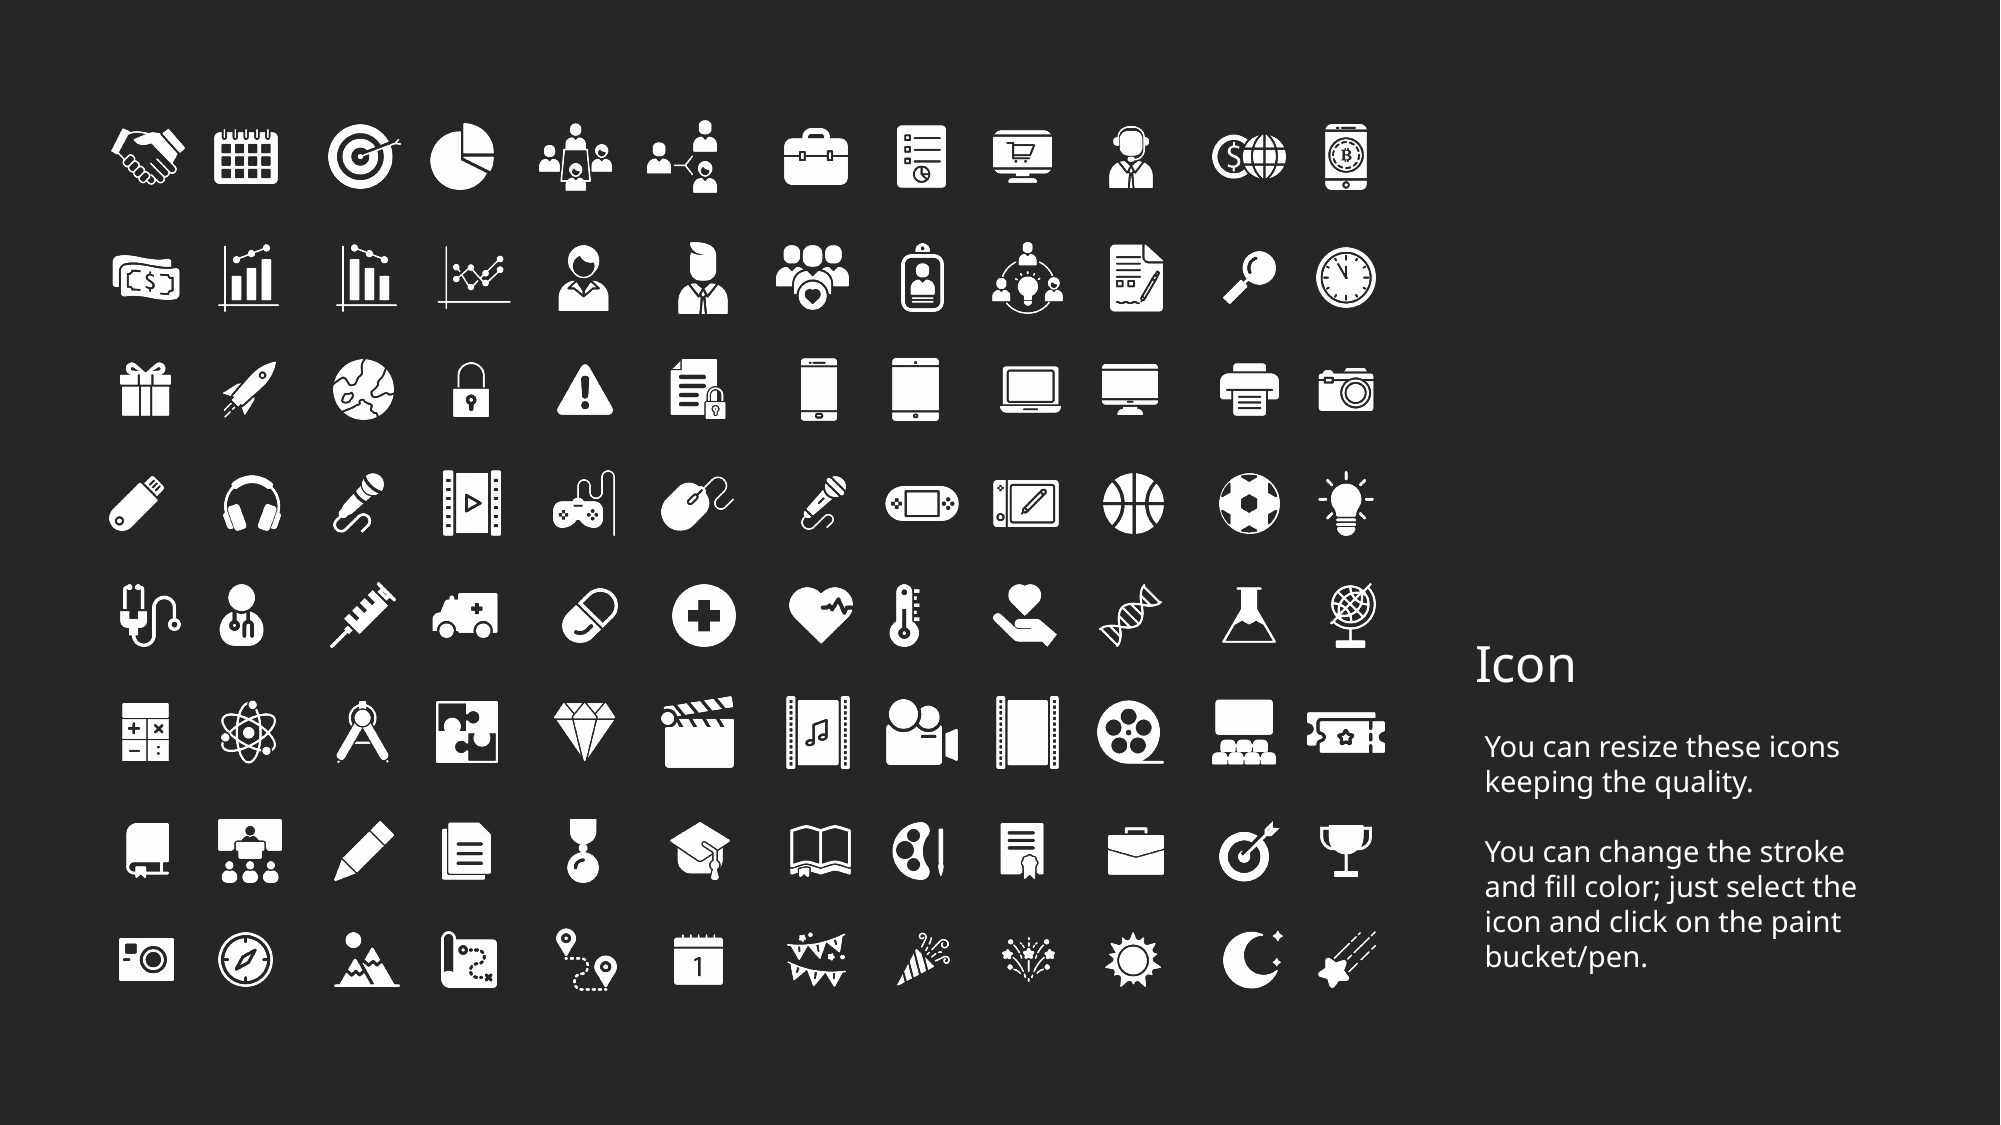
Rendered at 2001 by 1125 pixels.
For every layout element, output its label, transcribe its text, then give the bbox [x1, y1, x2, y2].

picture [336, 244, 397, 312]
picture [678, 242, 728, 314]
picture [1002, 937, 1055, 982]
picture [1000, 823, 1044, 879]
picture [441, 931, 497, 988]
picture [126, 823, 169, 879]
picture [1219, 473, 1280, 534]
picture [672, 584, 736, 647]
picture [661, 476, 734, 531]
picture [993, 584, 1057, 647]
picture [1110, 244, 1163, 312]
picture [1220, 363, 1279, 416]
picture [1212, 134, 1286, 179]
picture [789, 587, 853, 644]
picture [787, 932, 846, 987]
picture [1097, 700, 1164, 764]
picture [430, 123, 494, 190]
picture [1307, 712, 1385, 753]
picture [1330, 583, 1376, 648]
picture [1099, 584, 1162, 647]
picture [1219, 820, 1280, 882]
picture [553, 470, 615, 536]
text_box Icon [1460, 625, 1901, 700]
picture [562, 588, 618, 643]
picture [1318, 368, 1374, 411]
picture [120, 362, 171, 416]
picture [1223, 251, 1276, 304]
picture [218, 819, 282, 883]
picture [790, 825, 851, 877]
picture [333, 359, 394, 420]
picture [892, 358, 939, 421]
picture [335, 701, 389, 763]
picture [801, 358, 837, 421]
picture [219, 584, 264, 646]
picture [993, 480, 1059, 527]
picture [897, 125, 946, 188]
picture [111, 128, 185, 185]
picture [1105, 932, 1161, 987]
picture [1109, 125, 1153, 188]
picture [891, 822, 944, 880]
picture [1000, 366, 1061, 413]
picture [453, 362, 489, 417]
picture [214, 129, 278, 184]
picture [885, 486, 959, 521]
picture [432, 593, 498, 638]
picture [443, 470, 501, 536]
picture [647, 120, 717, 193]
picture [539, 123, 612, 191]
picture [1316, 247, 1376, 308]
picture [1103, 473, 1164, 534]
picture [554, 703, 615, 761]
picture [670, 359, 726, 419]
picture [119, 938, 174, 981]
picture [674, 934, 723, 985]
picture [1222, 587, 1276, 644]
picture [333, 473, 384, 533]
picture [1325, 124, 1367, 190]
picture [120, 584, 181, 647]
text_box You can resize these icons keeping the quality. You can change the stroke and fill color; just select the icon and click on the paint bucket/pen. [1469, 720, 1901, 981]
picture [901, 243, 944, 312]
picture [437, 246, 511, 310]
picture [889, 584, 920, 647]
picture [436, 701, 498, 763]
picture [334, 821, 394, 881]
picture [670, 822, 730, 880]
picture [218, 244, 279, 312]
picture [330, 582, 396, 648]
picture [1318, 931, 1376, 988]
picture [108, 476, 164, 531]
picture [442, 822, 491, 880]
picture [558, 245, 609, 311]
picture [1212, 699, 1276, 765]
picture [784, 128, 848, 185]
picture [567, 819, 599, 883]
picture [776, 245, 849, 310]
picture [334, 932, 400, 987]
picture [1102, 364, 1158, 415]
picture [223, 361, 276, 418]
picture [122, 703, 169, 762]
picture [897, 932, 950, 986]
picture [1320, 825, 1372, 877]
picture [556, 928, 617, 991]
picture [996, 696, 1059, 769]
picture [992, 242, 1063, 314]
picture [328, 124, 401, 189]
picture [993, 130, 1052, 183]
picture [1108, 827, 1164, 875]
picture [1318, 471, 1374, 536]
picture [221, 700, 276, 764]
picture [661, 696, 734, 768]
picture [1223, 930, 1283, 989]
picture [801, 476, 846, 530]
picture [112, 255, 180, 300]
picture [218, 932, 273, 987]
picture [222, 475, 281, 531]
picture [556, 364, 613, 415]
picture [885, 699, 958, 765]
picture [786, 696, 850, 769]
